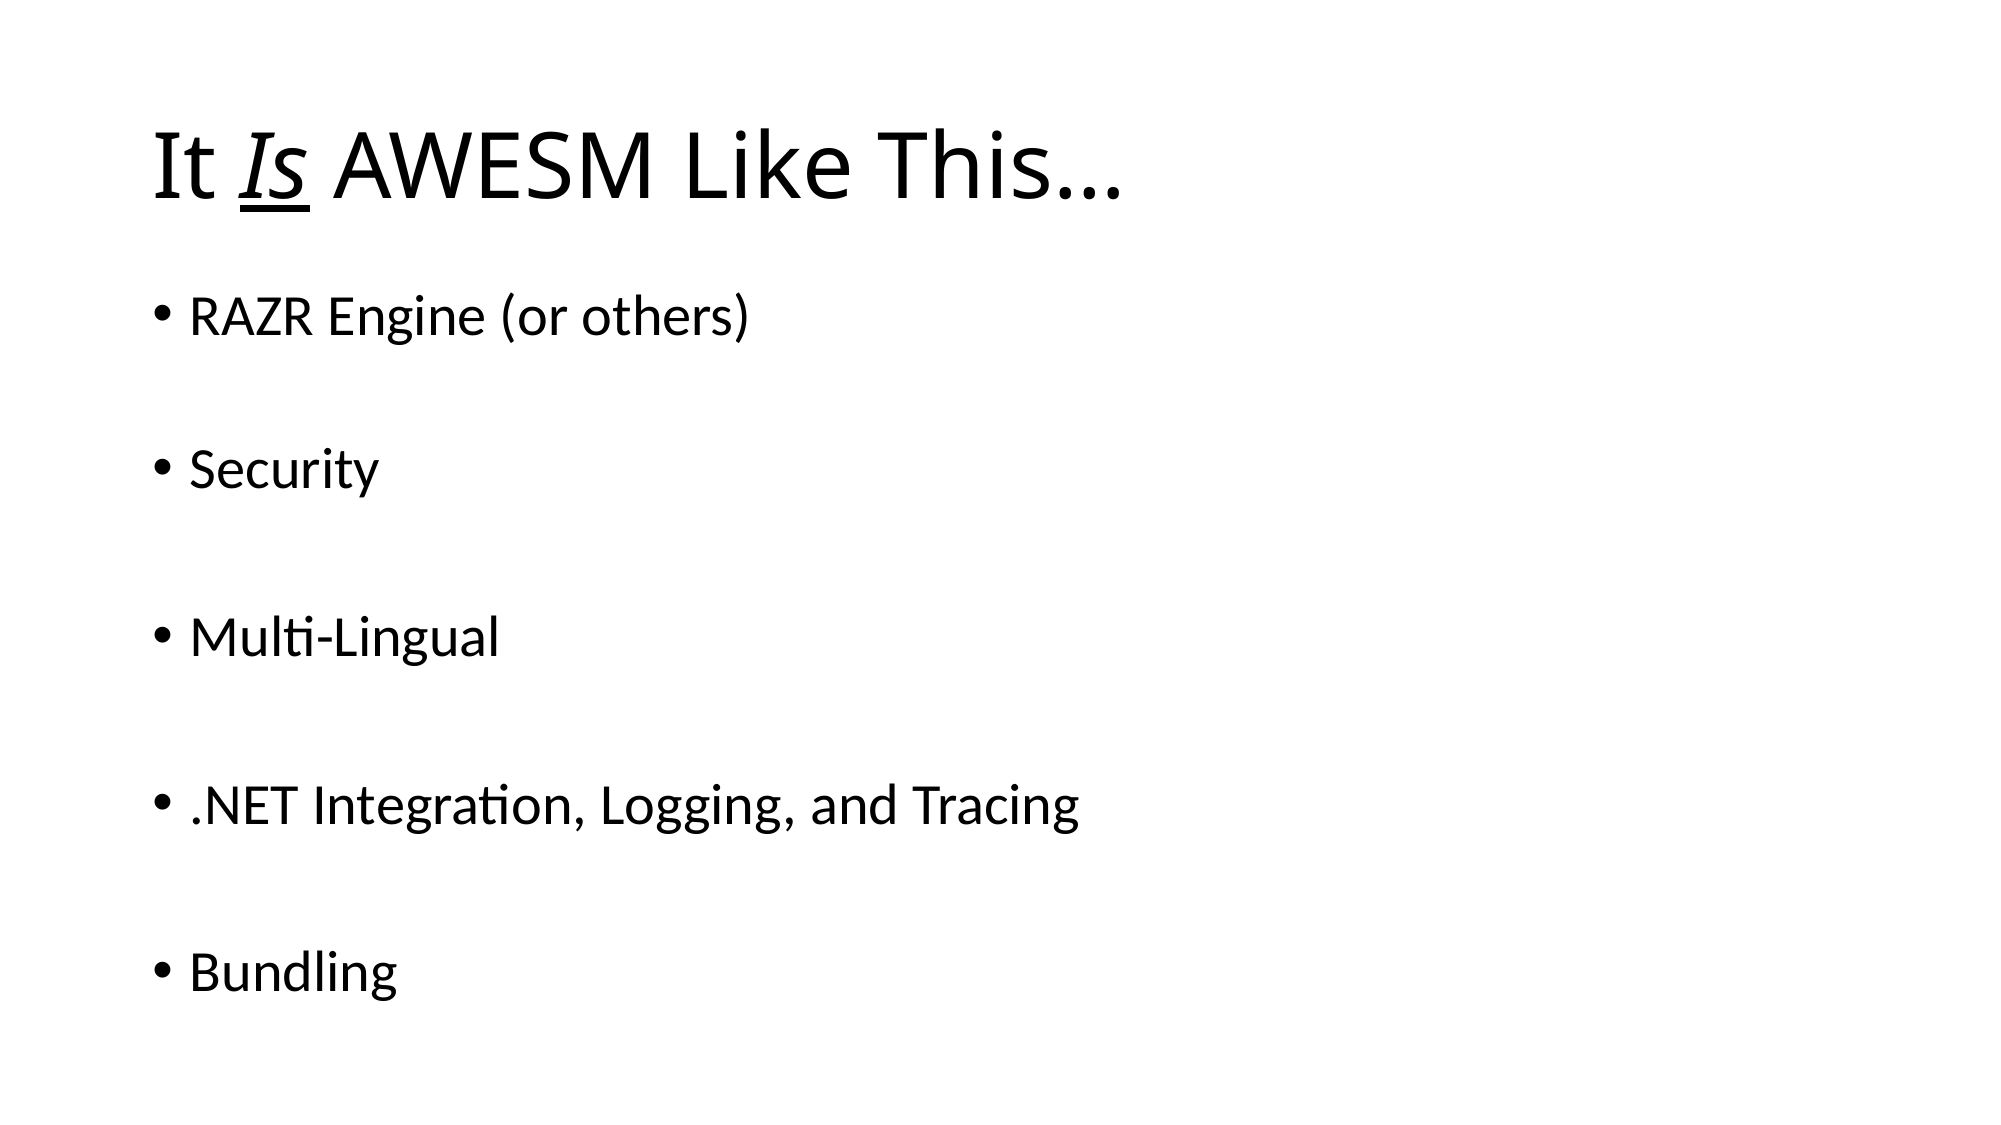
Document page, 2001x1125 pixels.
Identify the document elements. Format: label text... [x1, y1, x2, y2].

list RAZR Engine (or others) Security Multi-Lingual .NET Integration, Logging, and Tracing Bundling [137, 277, 1863, 992]
title It Is AWESM Like This… [137, 59, 1863, 277]
